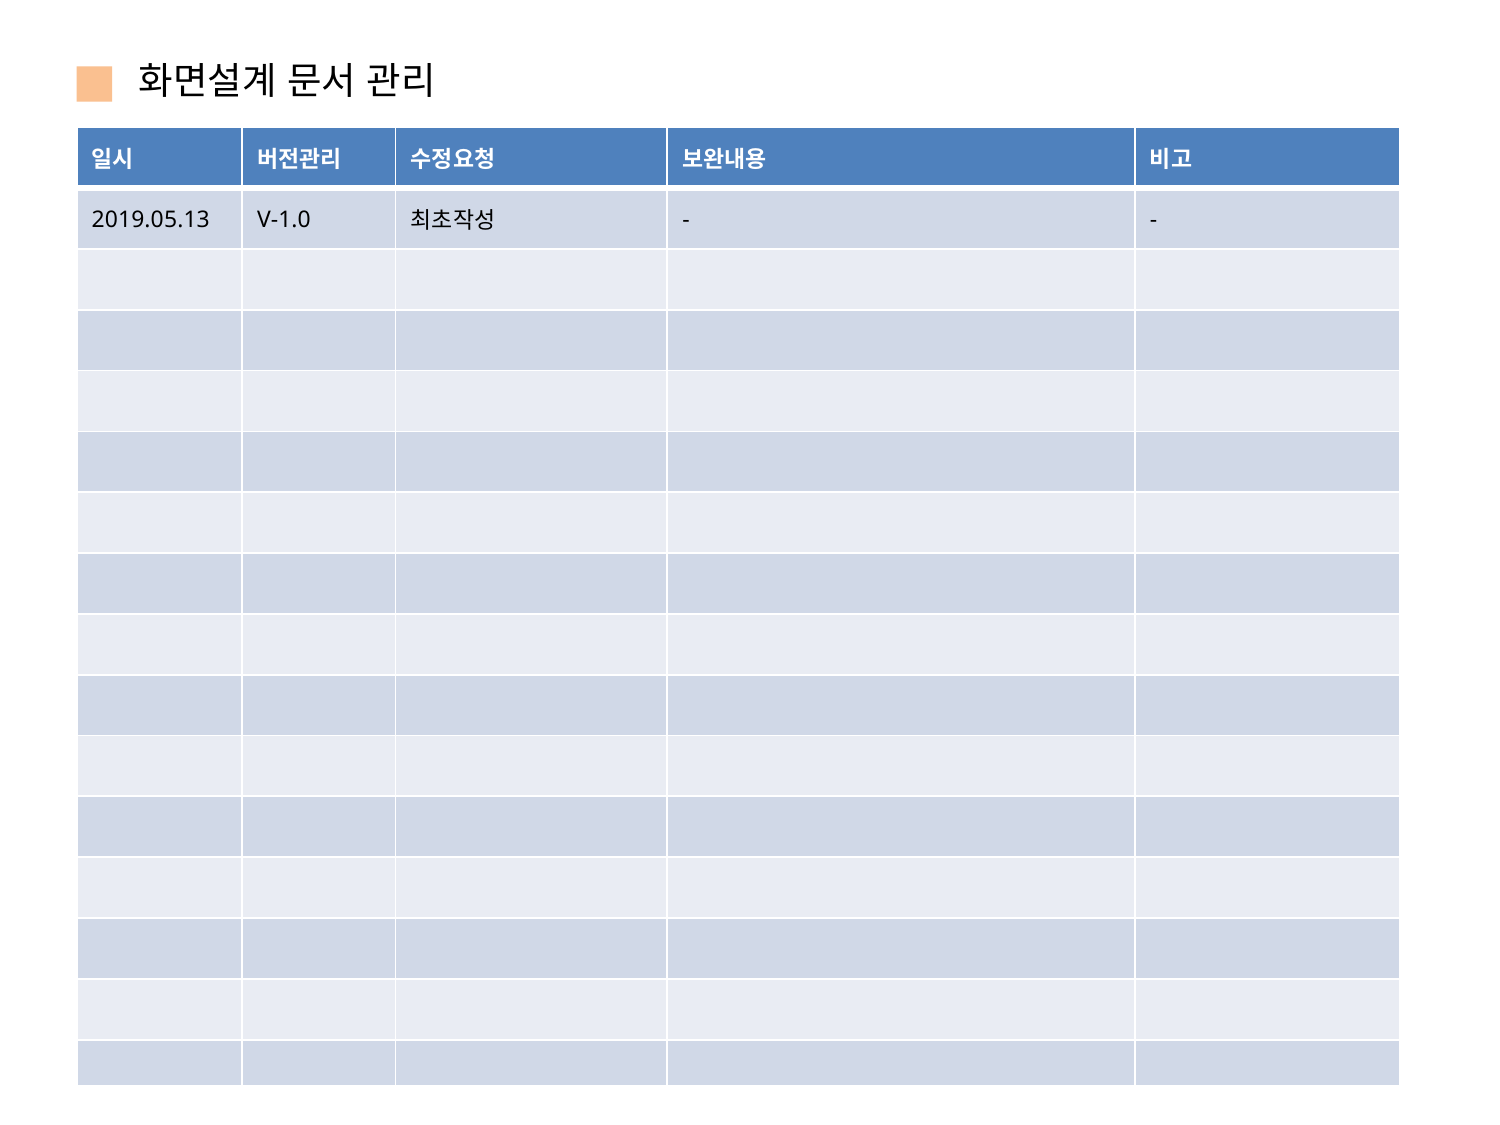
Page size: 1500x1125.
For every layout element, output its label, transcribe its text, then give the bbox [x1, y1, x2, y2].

table_cell [668, 676, 1134, 735]
table_cell [78, 554, 241, 613]
table_cell [78, 736, 241, 795]
table_cell [1136, 432, 1399, 491]
table_cell [78, 919, 241, 978]
table_cell - [668, 191, 1134, 248]
table_cell [1136, 371, 1399, 431]
table_cell [1136, 676, 1399, 735]
table_cell [243, 311, 395, 370]
table_cell [668, 797, 1134, 856]
table_header 보완내용 [668, 128, 1134, 185]
table_cell [243, 250, 395, 309]
table_cell [1136, 919, 1399, 978]
table_cell [396, 919, 666, 978]
table_cell [78, 250, 241, 309]
table_cell [668, 615, 1134, 674]
table_cell [396, 432, 666, 491]
table_cell [668, 1041, 1134, 1085]
table_cell [243, 858, 395, 917]
table_cell [78, 615, 241, 674]
table_cell [243, 615, 395, 674]
table_cell [1136, 615, 1399, 674]
table_cell [1136, 980, 1399, 1039]
table_cell [396, 493, 666, 552]
table_cell [668, 493, 1134, 552]
table_cell [1136, 311, 1399, 370]
table_cell [78, 858, 241, 917]
table_header 버전관리 [243, 128, 395, 185]
table_cell [78, 311, 241, 370]
table_cell [78, 432, 241, 491]
table_cell [668, 980, 1134, 1039]
text_box 화면설계 문서 관리 [123, 45, 1424, 114]
table_cell [1136, 736, 1399, 795]
table_cell [396, 676, 666, 735]
table_cell [243, 797, 395, 856]
table_cell [396, 980, 666, 1039]
table_cell 2019.05.13 [78, 191, 241, 248]
table_cell [243, 371, 395, 431]
table_cell [668, 736, 1134, 795]
text_box [75, 64, 114, 104]
table_cell [243, 1041, 395, 1085]
table_cell [243, 736, 395, 795]
table_cell [396, 858, 666, 917]
table_cell 최초작성 [396, 191, 666, 248]
table_cell [1136, 250, 1399, 309]
table_cell [78, 1041, 241, 1085]
table_cell [243, 493, 395, 552]
table_cell [1136, 554, 1399, 613]
table_cell [396, 797, 666, 856]
table_cell [243, 432, 395, 491]
table_cell [1136, 858, 1399, 917]
table_cell [396, 311, 666, 370]
table_cell [396, 371, 666, 431]
table_cell [78, 493, 241, 552]
table_cell [78, 980, 241, 1039]
table_cell [668, 919, 1134, 978]
table_cell [396, 1041, 666, 1085]
table_cell [1136, 797, 1399, 856]
table_cell [668, 371, 1134, 431]
table_cell [668, 554, 1134, 613]
table_cell [243, 676, 395, 735]
table_cell [396, 615, 666, 674]
table_header 일시 [78, 128, 241, 185]
table_cell [668, 432, 1134, 491]
table_cell [1136, 1041, 1399, 1085]
table_cell [396, 250, 666, 309]
table_cell [396, 554, 666, 613]
table_cell [243, 554, 395, 613]
table_cell [78, 676, 241, 735]
table_cell [78, 797, 241, 856]
table_cell [78, 371, 241, 431]
table_cell [668, 250, 1134, 309]
table_cell [243, 980, 395, 1039]
table_header 수정요청 [396, 128, 666, 185]
table_cell [668, 311, 1134, 370]
table_cell [668, 858, 1134, 917]
table_cell [396, 736, 666, 795]
table_cell [243, 919, 395, 978]
table_cell [1136, 493, 1399, 552]
table_cell - [1136, 191, 1399, 248]
table_cell V-1.0 [243, 191, 395, 248]
table_header 비고 [1136, 128, 1399, 185]
